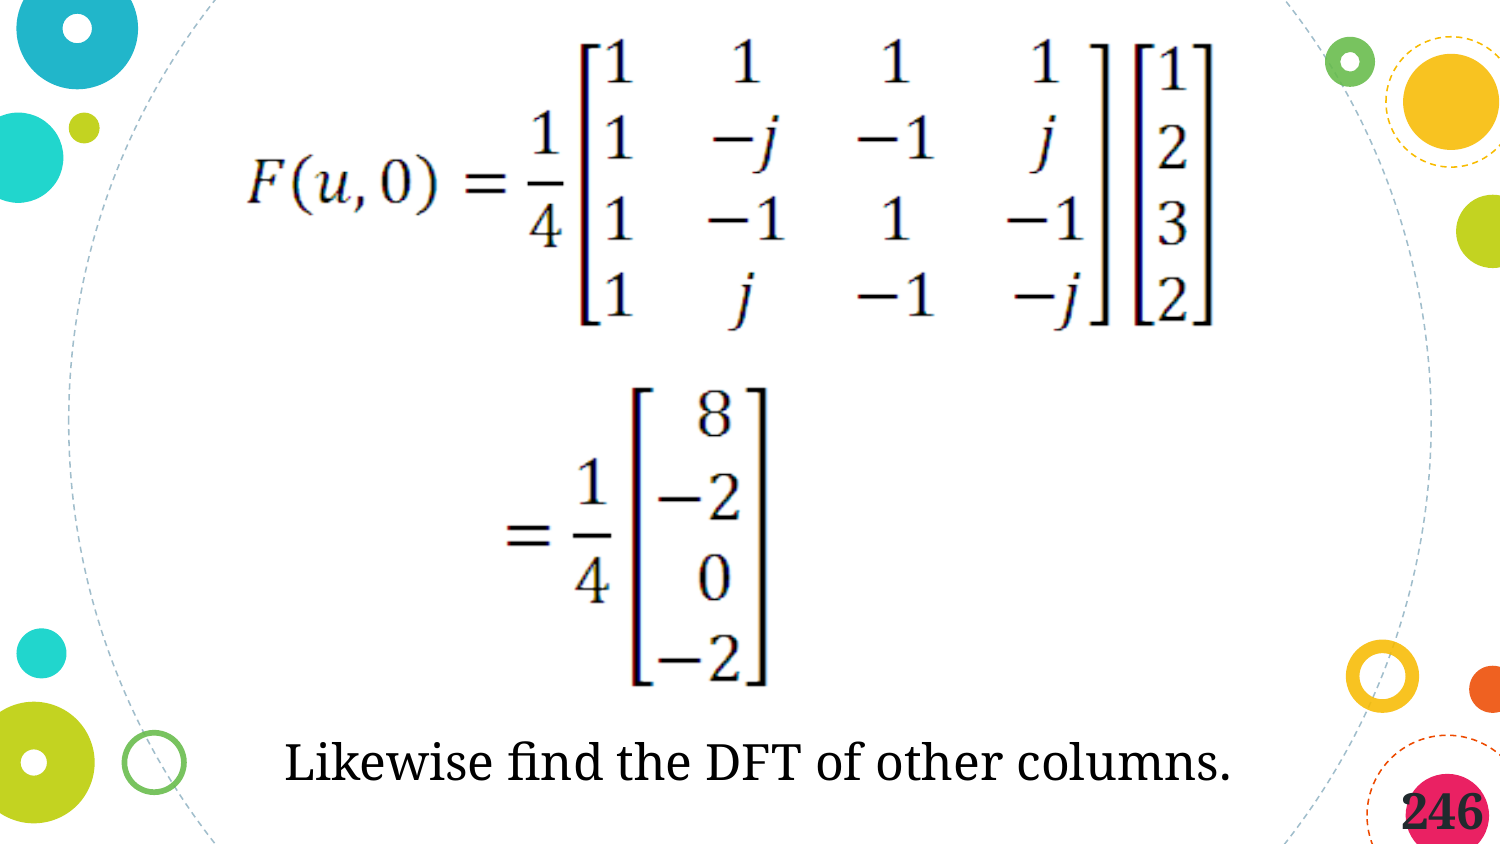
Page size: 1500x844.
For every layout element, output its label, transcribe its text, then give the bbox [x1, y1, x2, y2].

picture [245, 31, 1219, 344]
picture [503, 383, 774, 703]
slide_number 246 [1316, 799, 1500, 844]
text_box Likewise find the DFT of other columns. [269, 723, 1500, 799]
